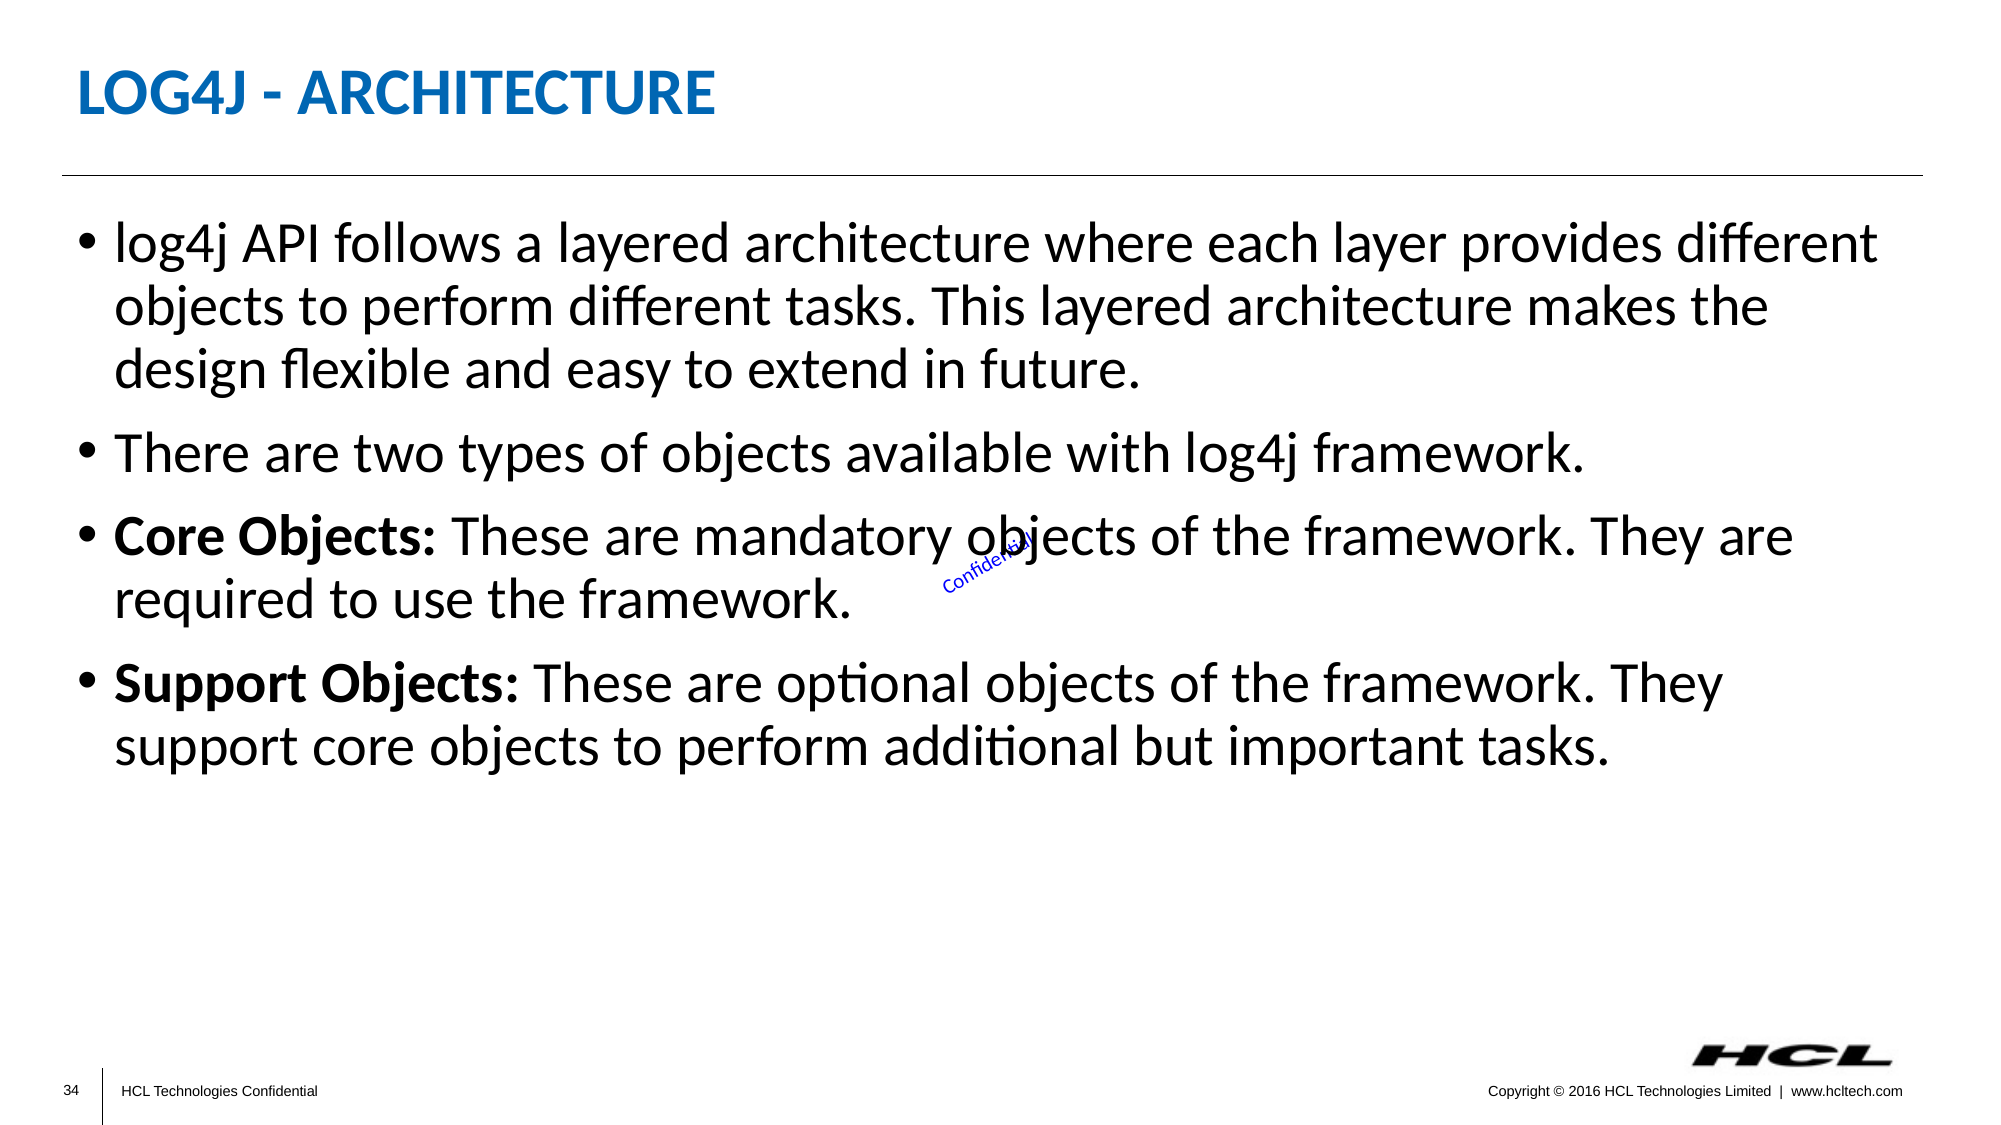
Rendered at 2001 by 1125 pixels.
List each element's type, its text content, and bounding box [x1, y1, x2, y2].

title log4j - Architecture [62, 42, 1781, 144]
list log4j API follows a layered architecture where each layer provides different objects to perform different tasks. This layered architecture makes the design flexible and easy to extend in future. There are two types of objects available with log4j framework. Core Objects: These are mandatory objects of the framework. They are required to use the framework. Support Objects: These are optional objects of the framework. They support core objects to perform additional but important tasks. [62, 204, 1924, 1014]
picture [1660, 1024, 1924, 1080]
